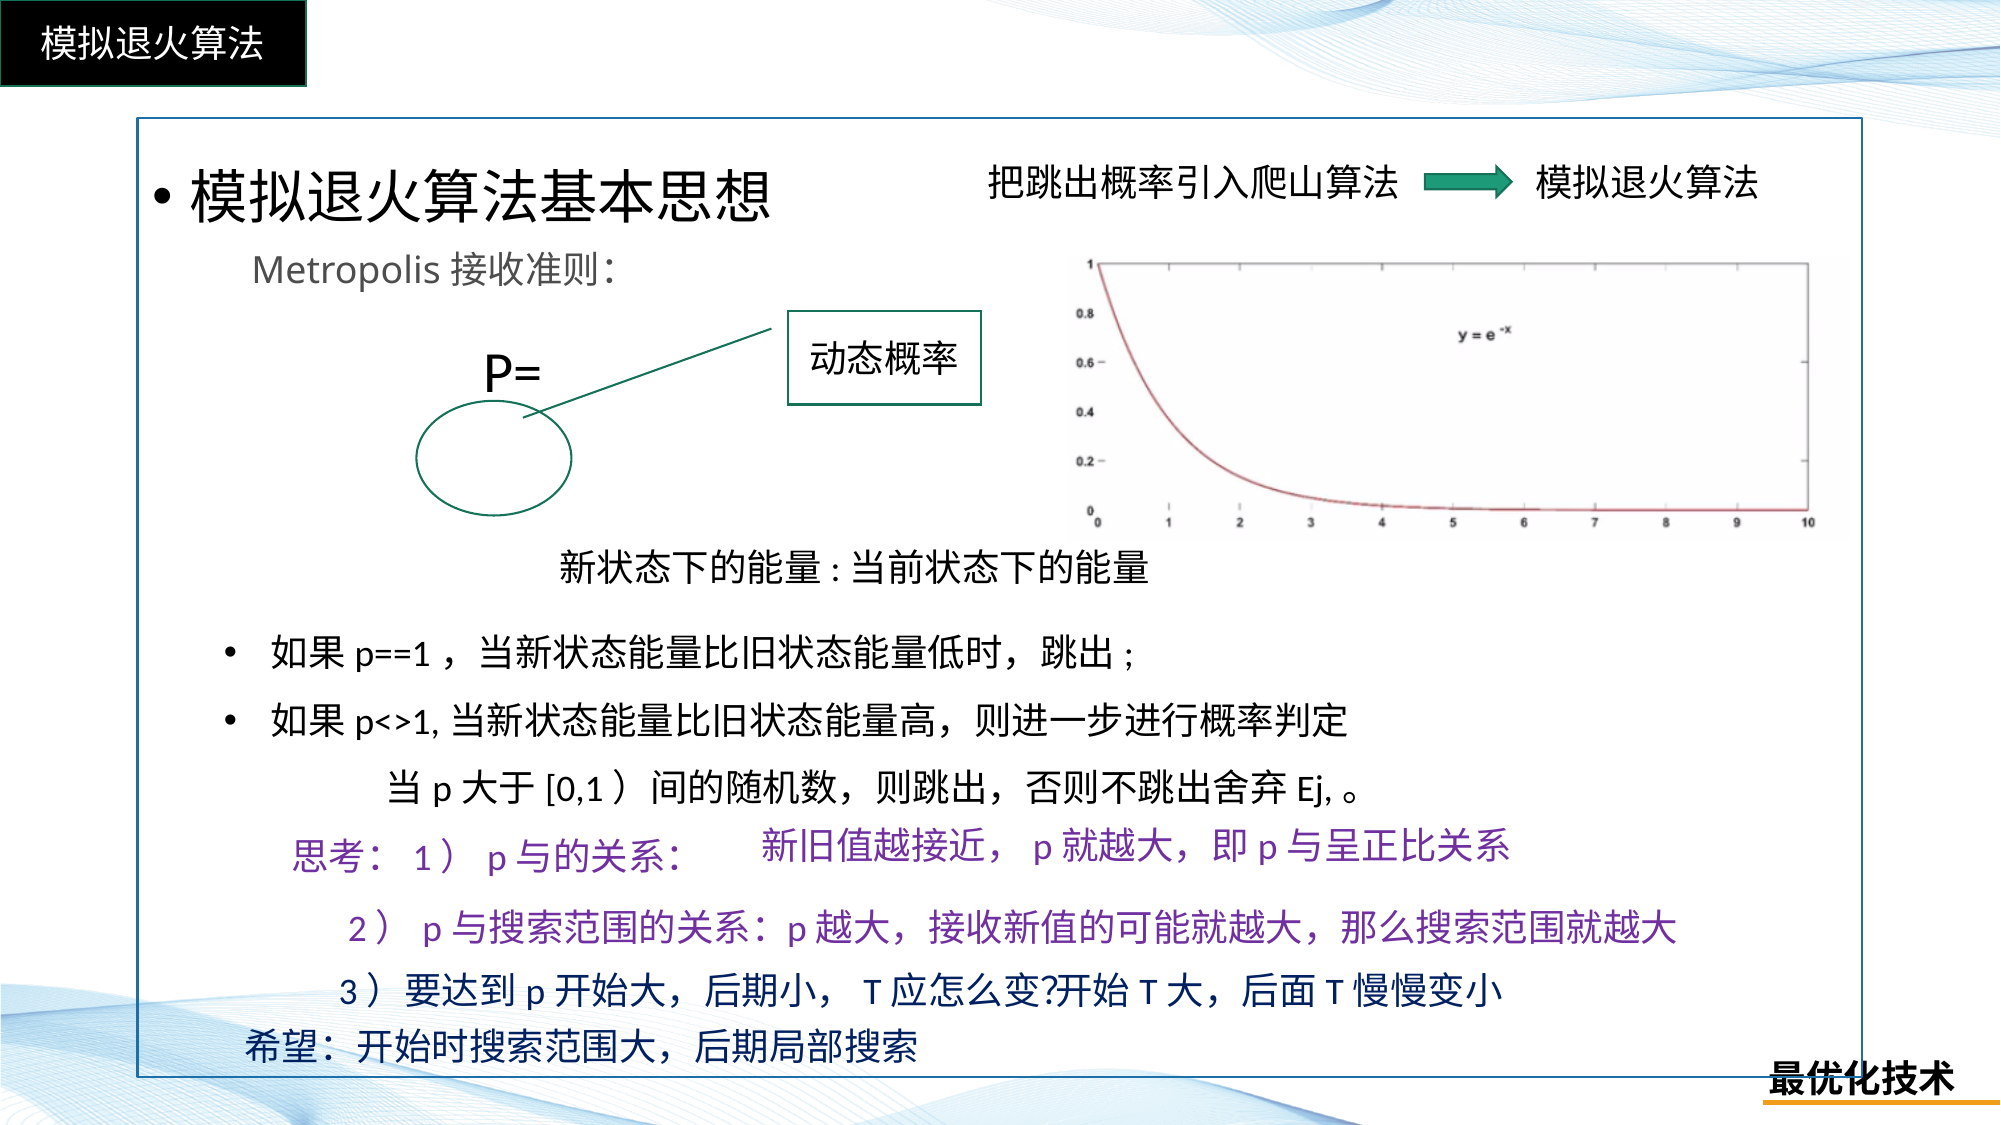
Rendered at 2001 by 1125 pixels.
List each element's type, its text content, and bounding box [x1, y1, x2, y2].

picture [1069, 256, 1849, 543]
list 模拟退火算法基本思想 [136, 117, 1863, 1078]
picture [885, 1, 1999, 148]
text_box 希望：开始时搜索范围大，后期局部搜索 [229, 1015, 935, 1076]
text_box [416, 311, 981, 516]
text_box 2）p与搜索范围的关系： [222, 896, 772, 957]
text_box 开始T大，后面T慢慢变小 [1040, 959, 1518, 1020]
text_box 把跳出概率引入爬山算法 [972, 151, 1416, 212]
text_box 3）要达到p开始大，后期小，T应怎么变？ [323, 959, 1040, 1020]
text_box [1424, 151, 1777, 212]
text_box Metropolis接收准则： [236, 239, 653, 299]
text_box p越大，接收新值的可能就越大，那么搜索范围就越大 [772, 896, 1847, 957]
text_box 如果p==1，当新状态能量比旧状态能量低时，跳出; 如果p<>1,当新状态能量比旧状态能量高，则进一步进行概率判定 当p大于[0,1）间的随机数，则跳出，否则不跳出舍弃Ej,。 [223, 606, 1380, 810]
picture [2, 977, 1590, 1125]
